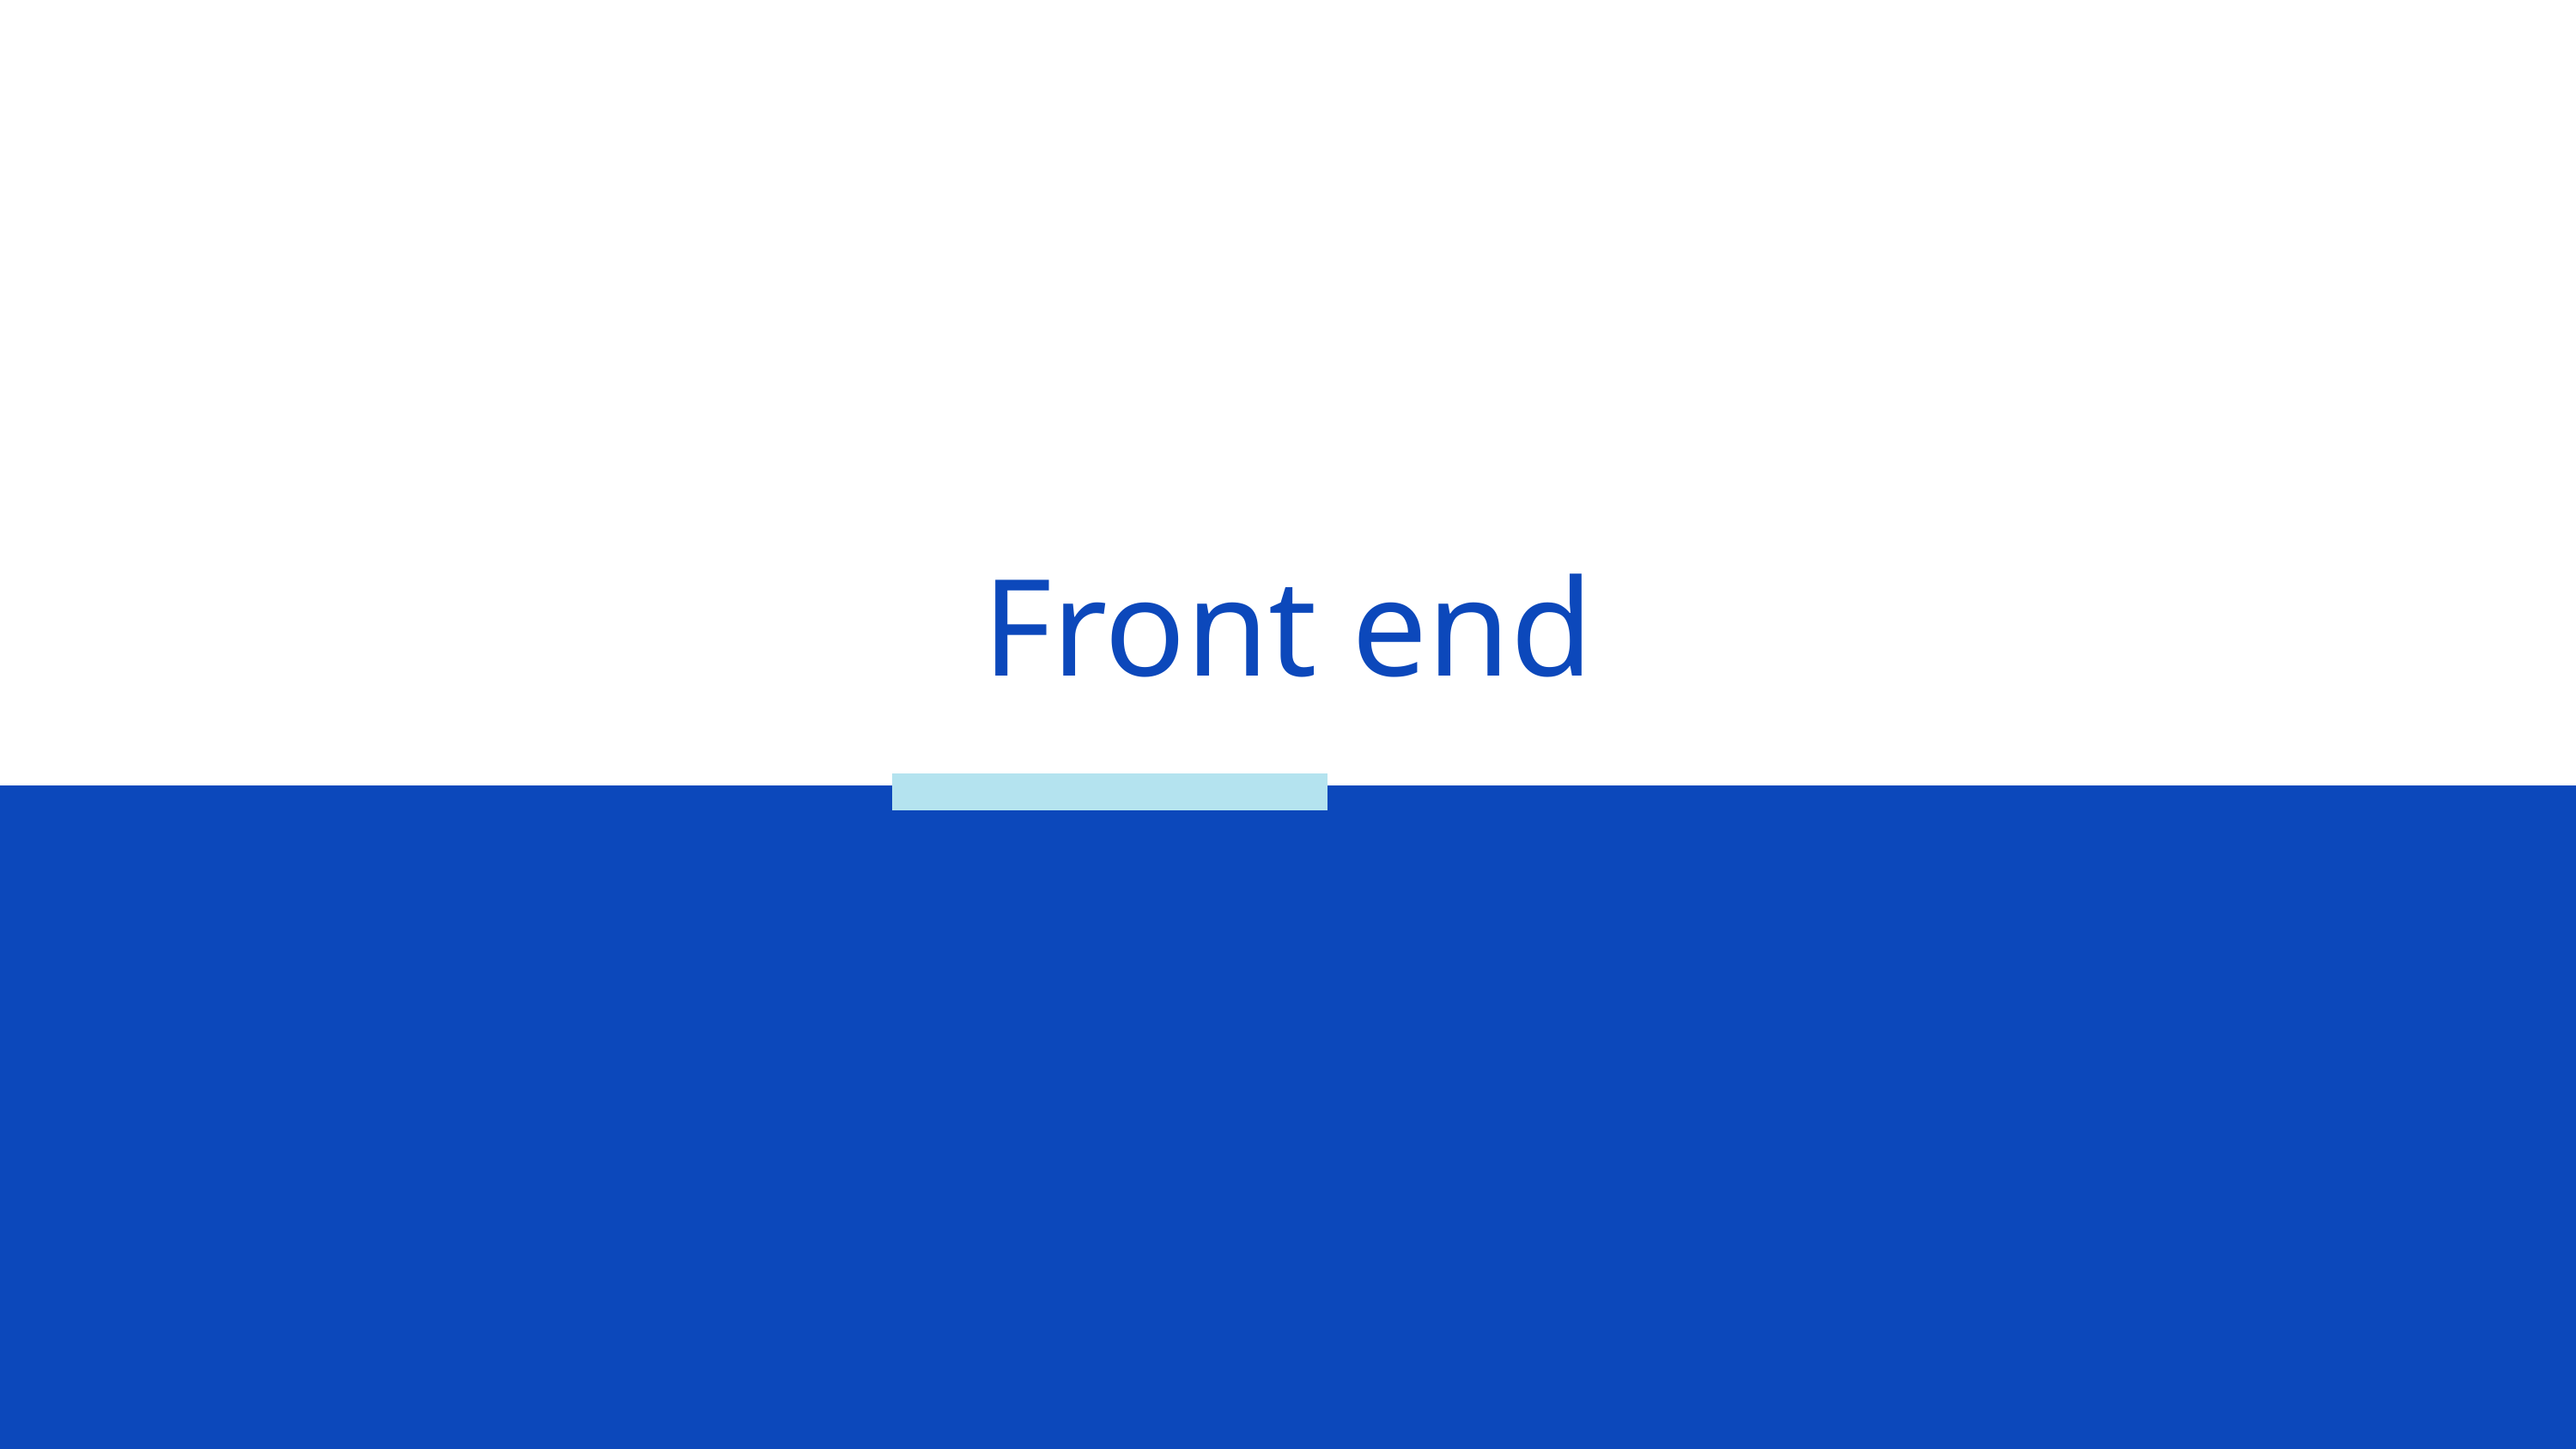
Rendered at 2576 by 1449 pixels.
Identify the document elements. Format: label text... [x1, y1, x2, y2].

title Front end [694, 532, 1882, 724]
